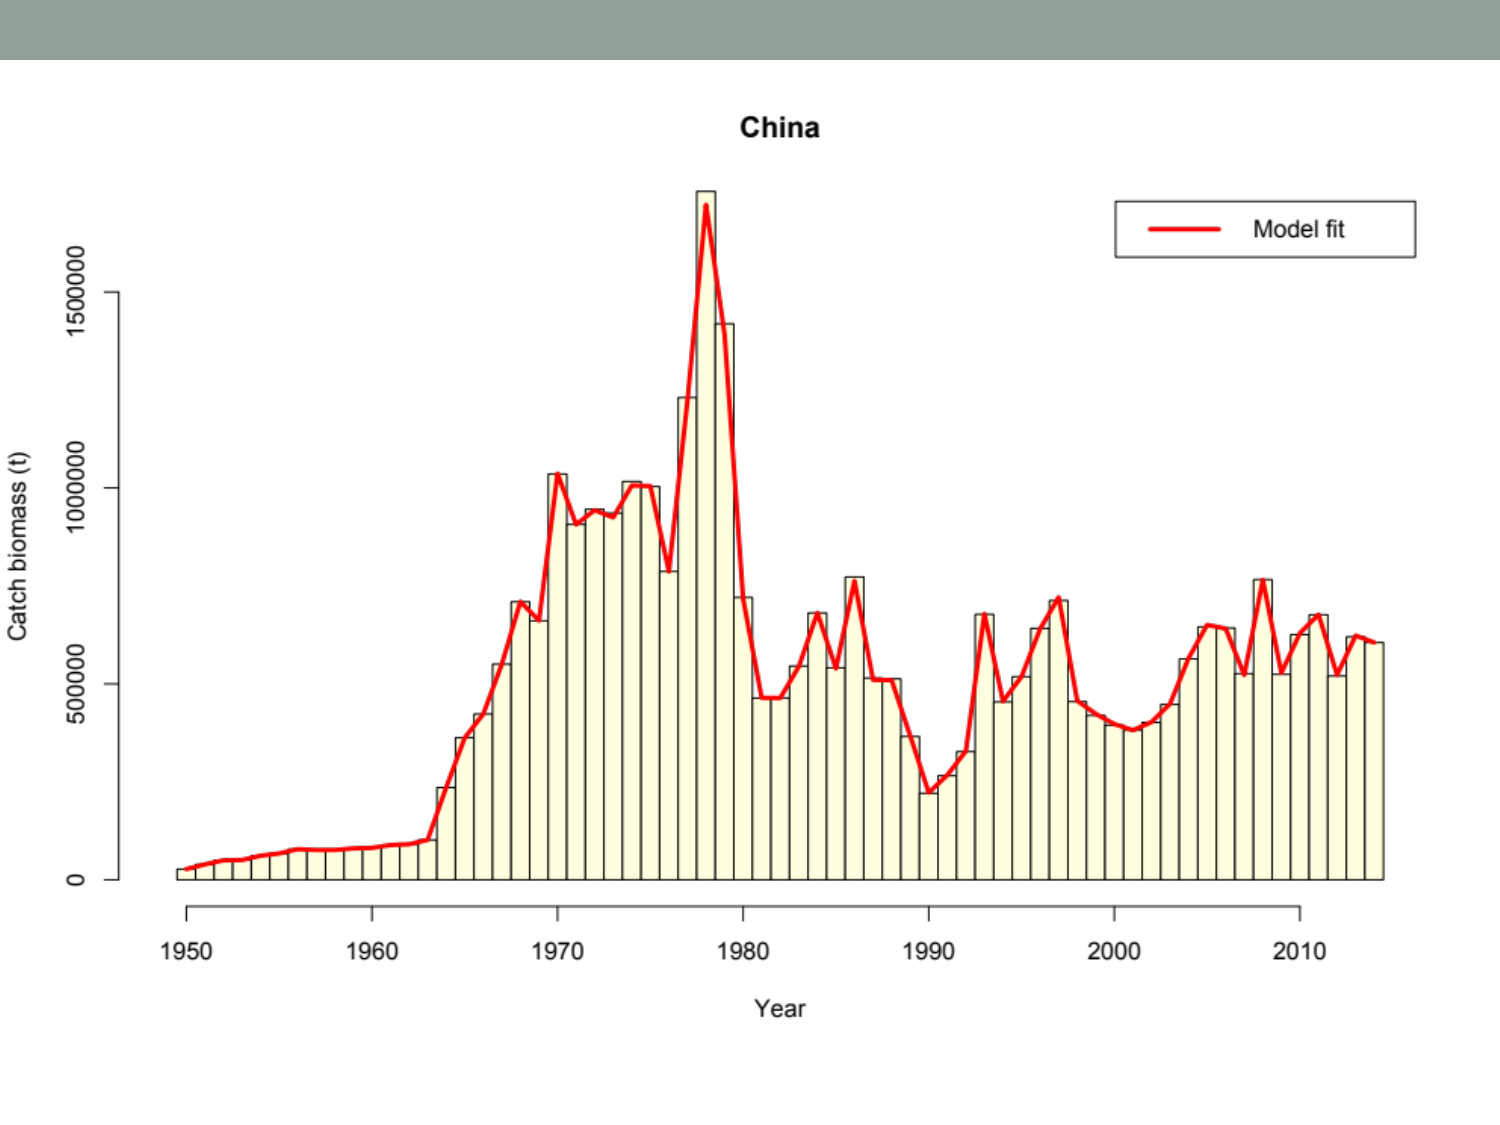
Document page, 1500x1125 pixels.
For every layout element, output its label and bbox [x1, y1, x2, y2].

picture [0, 68, 1500, 1054]
